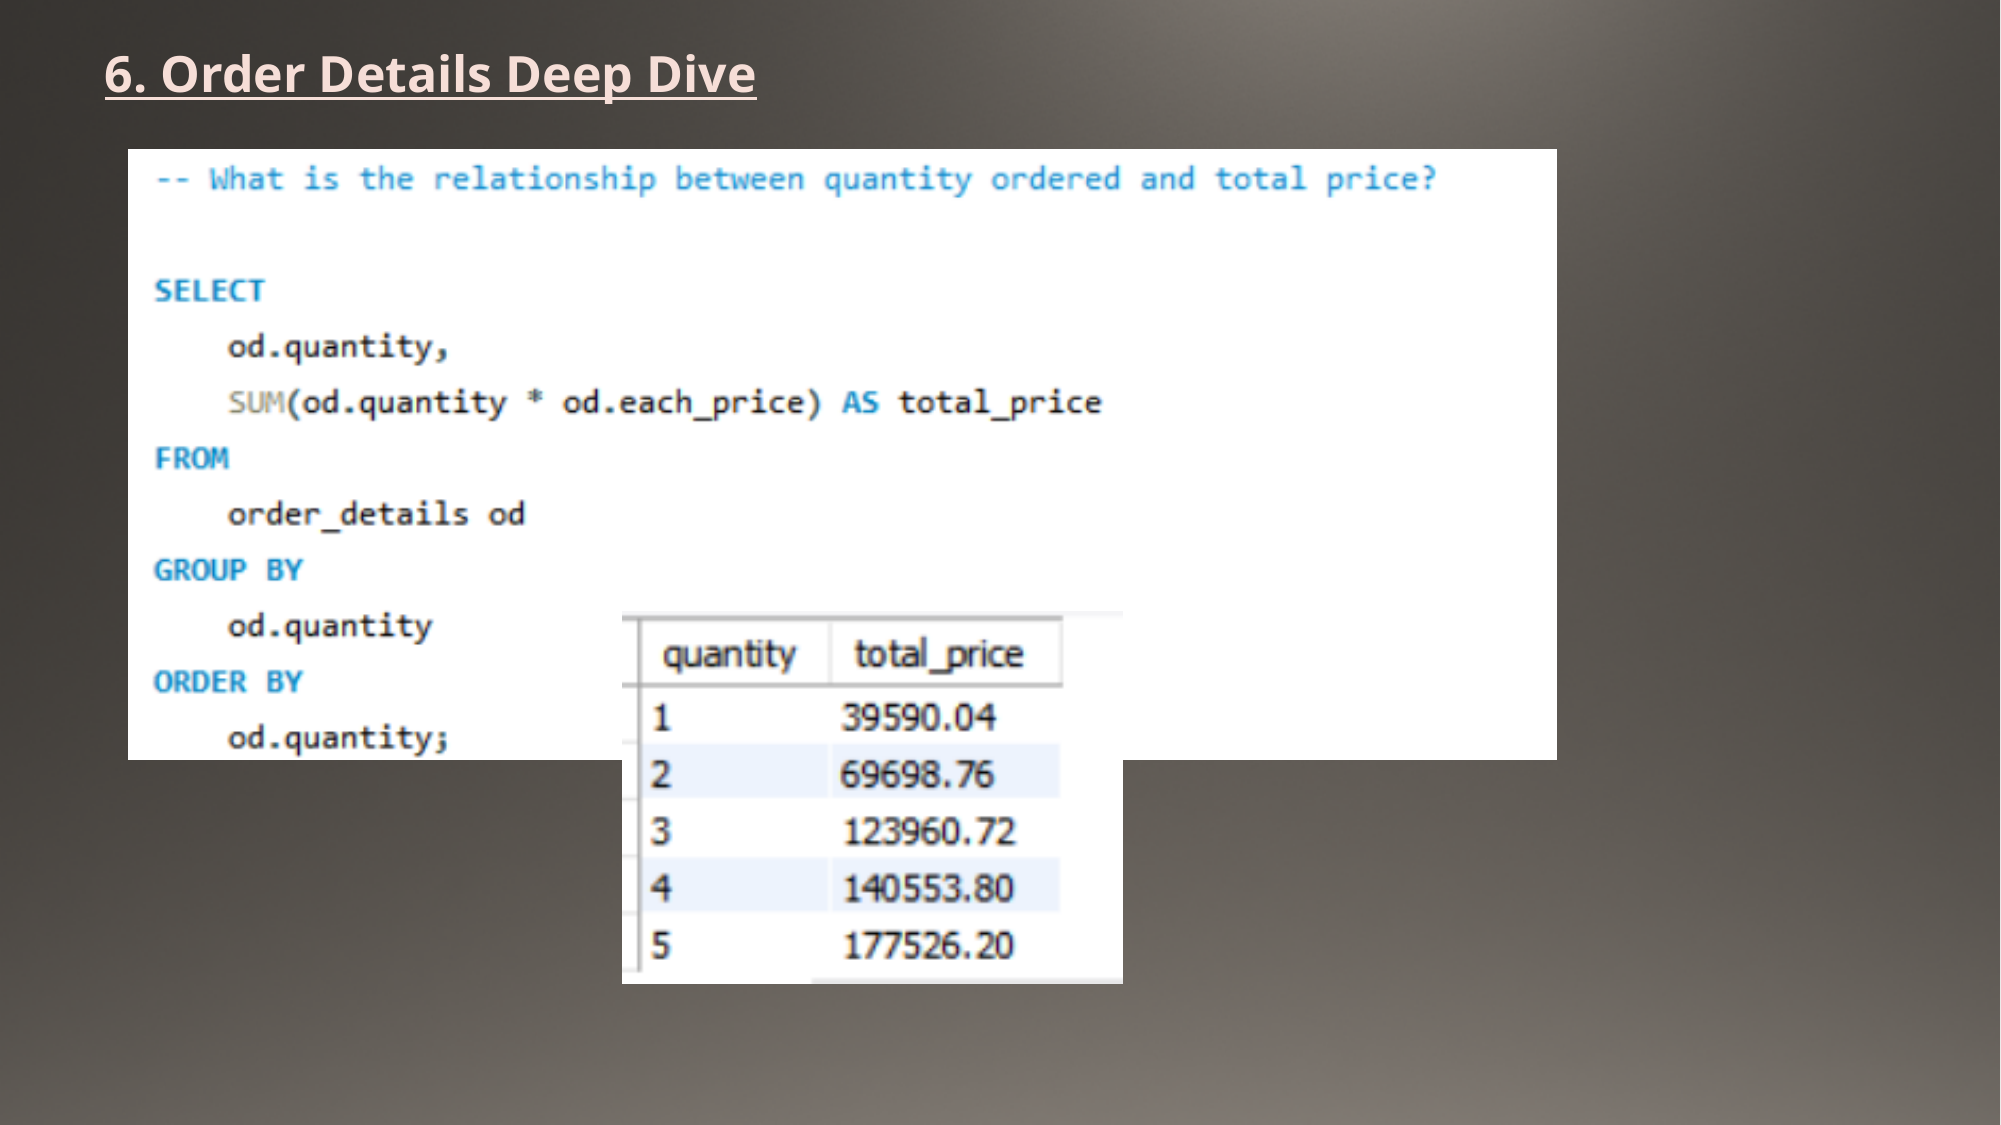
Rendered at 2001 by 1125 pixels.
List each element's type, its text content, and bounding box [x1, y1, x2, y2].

text_box 6️. Order Details Deep Dive [90, 35, 772, 171]
picture [0, 0, 2001, 1125]
